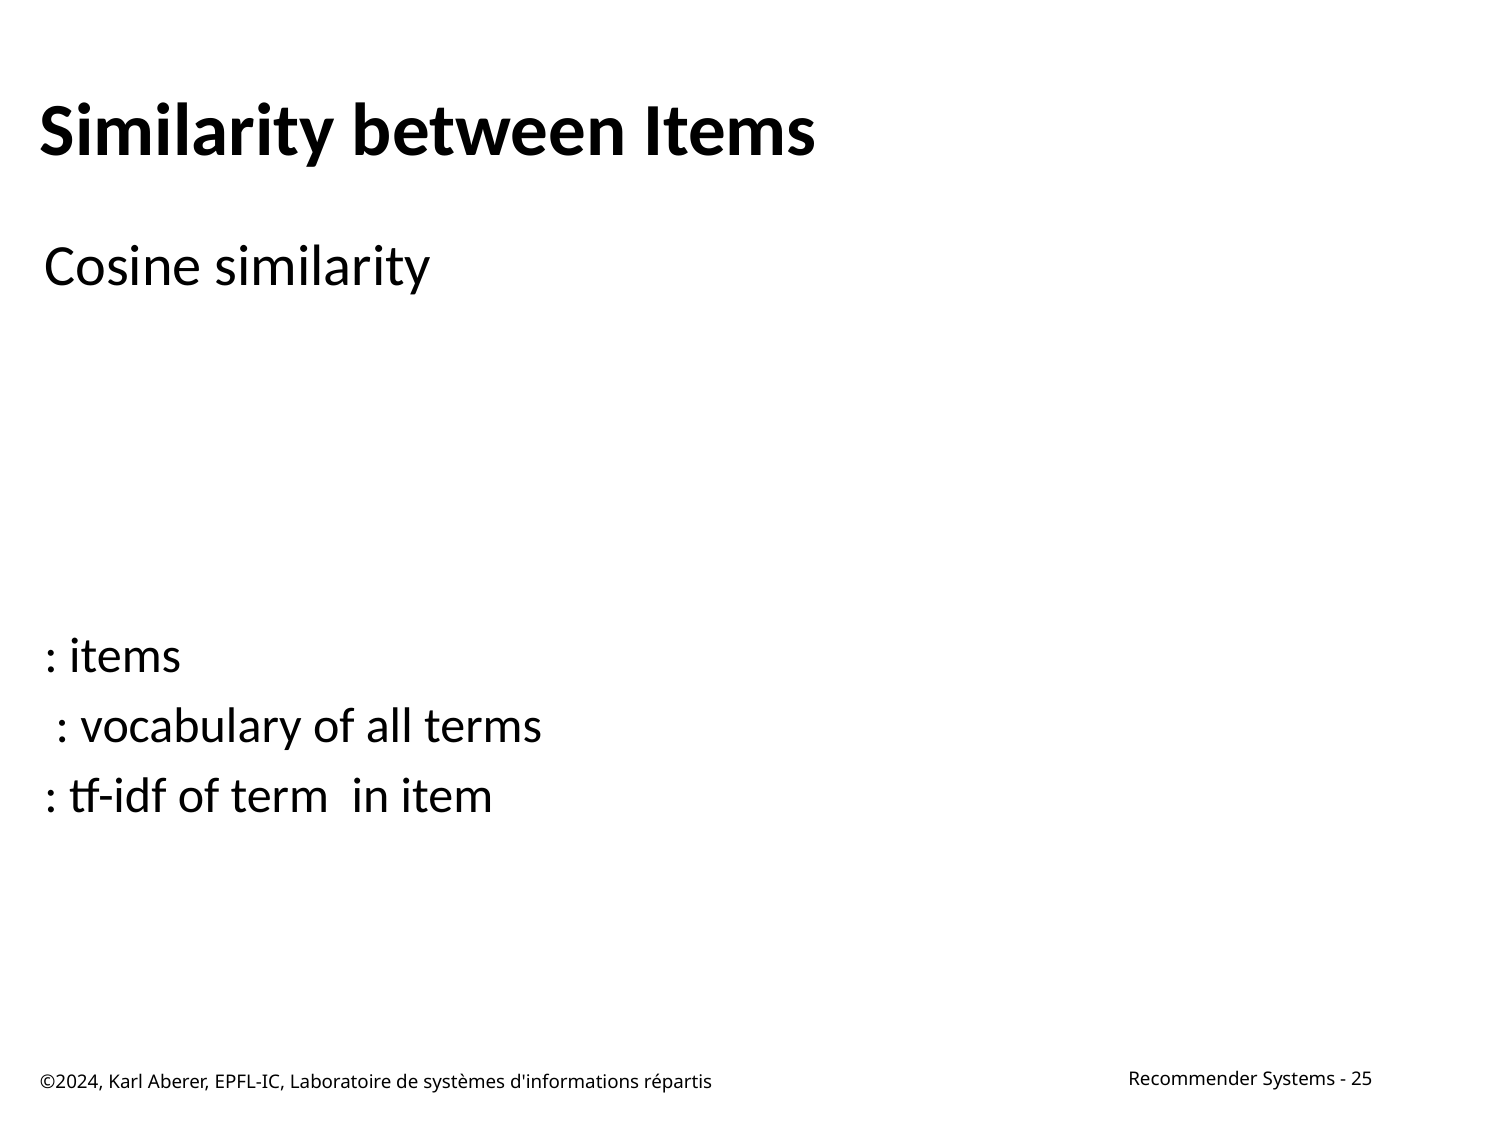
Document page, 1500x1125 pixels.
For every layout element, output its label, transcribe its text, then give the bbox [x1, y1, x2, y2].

footer ©2024, Karl Aberer, EPFL-IC, Laboratoire de systèmes d'informations répartis [24, 1062, 988, 1101]
title Similarity between Items [24, 49, 1388, 201]
